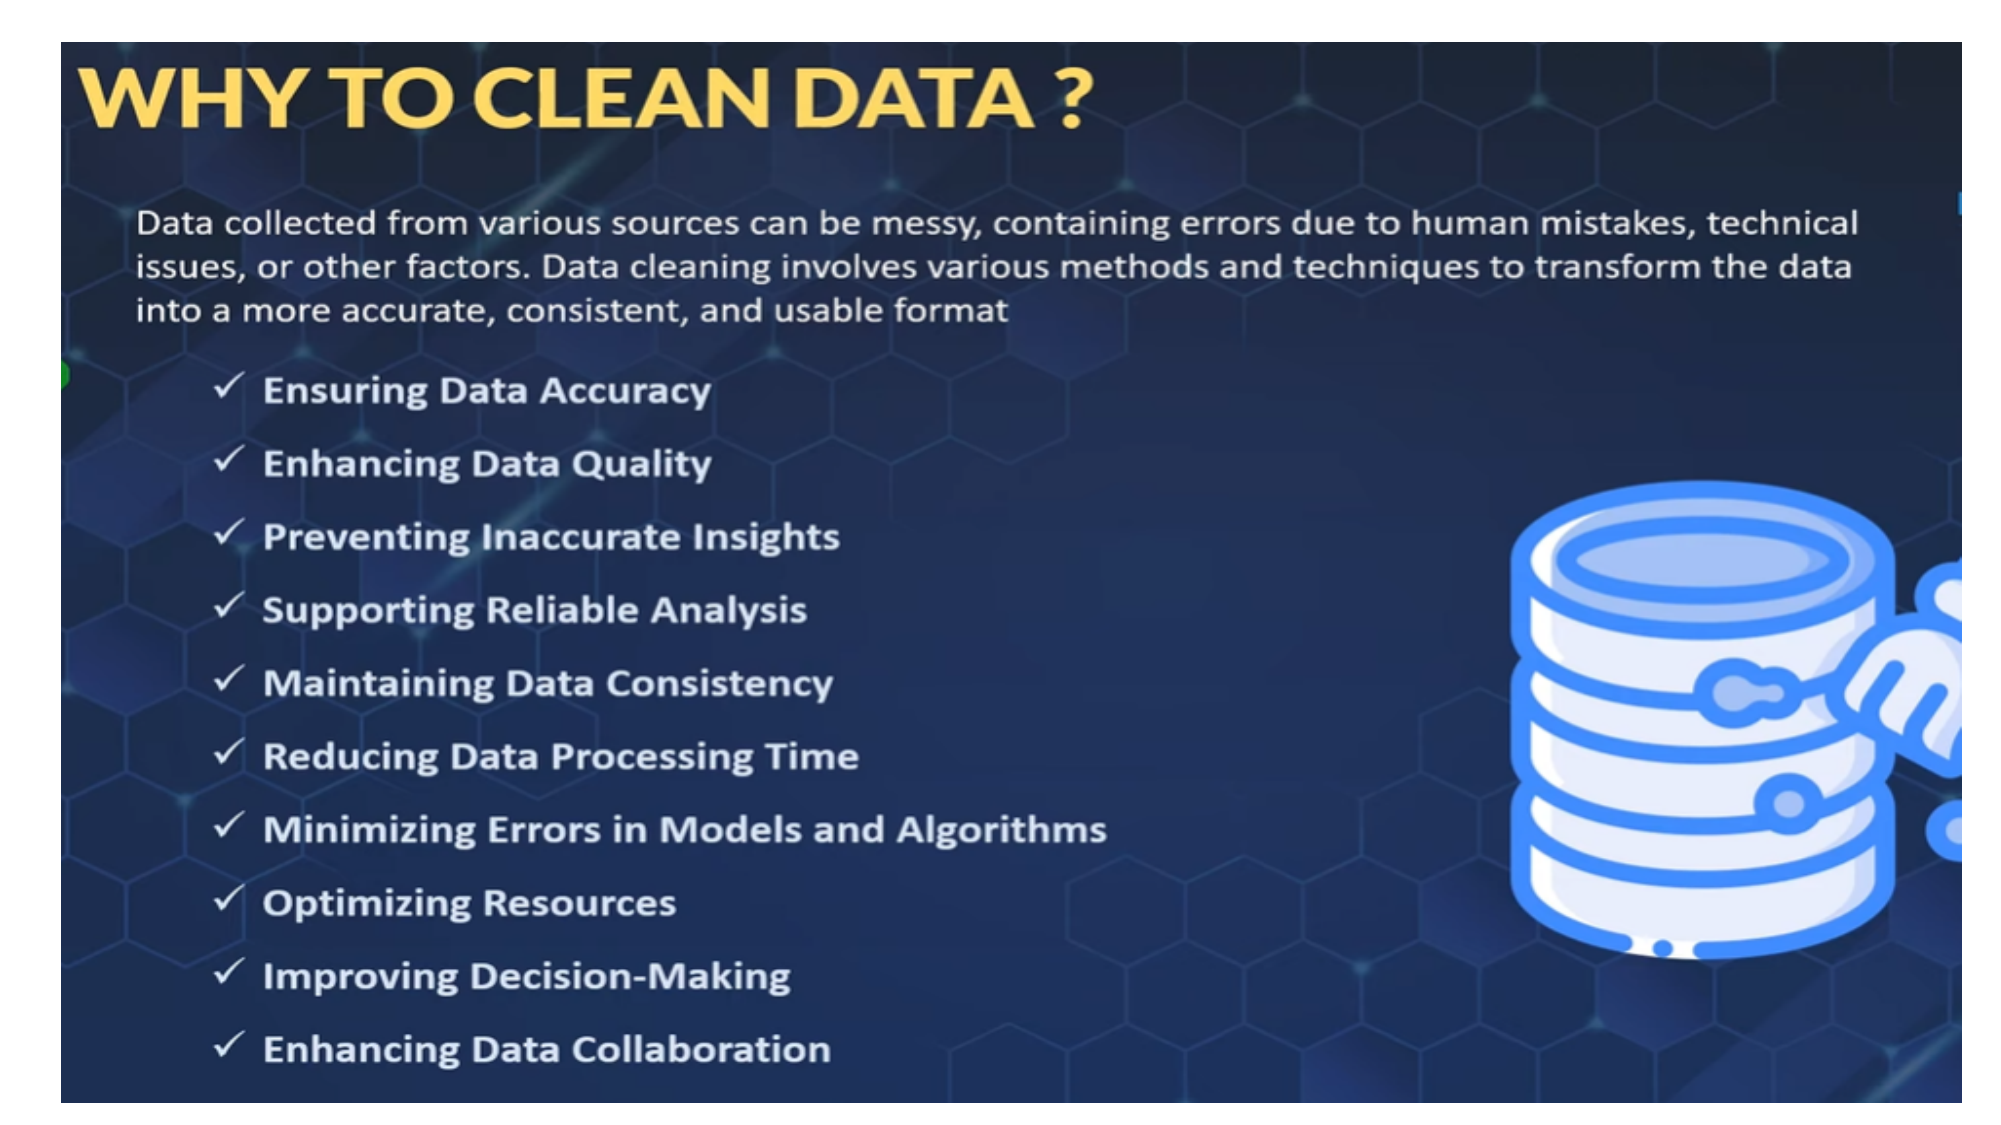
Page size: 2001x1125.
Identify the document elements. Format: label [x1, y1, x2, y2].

list [61, 42, 1962, 1103]
